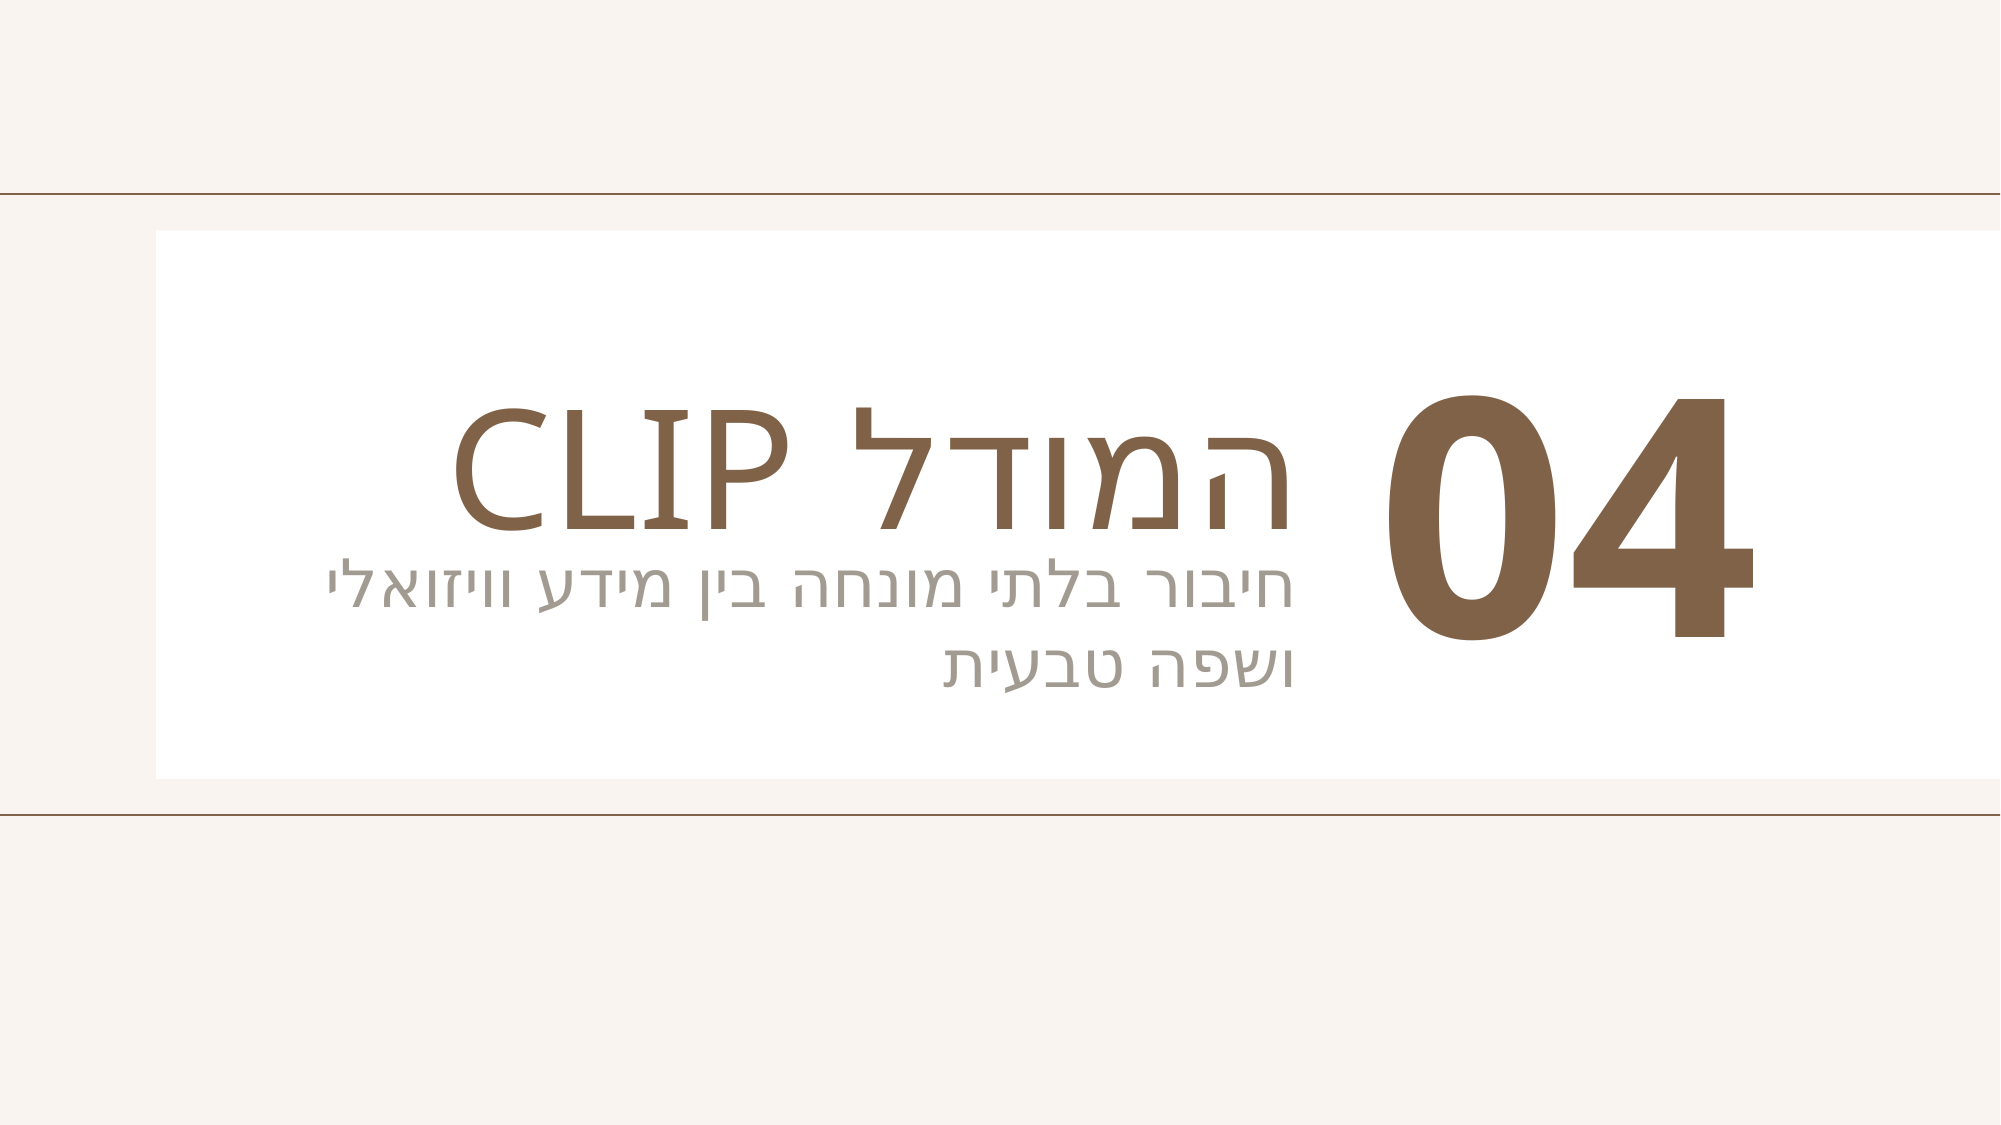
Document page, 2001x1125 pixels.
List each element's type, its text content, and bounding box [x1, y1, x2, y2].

text_box חיבור בלתי מונחה בין מידע וויזואלי ושפה טבעית [184, 533, 1313, 709]
title המודל CLIP [72, 409, 1323, 716]
text_box 04 [1362, 296, 1799, 712]
